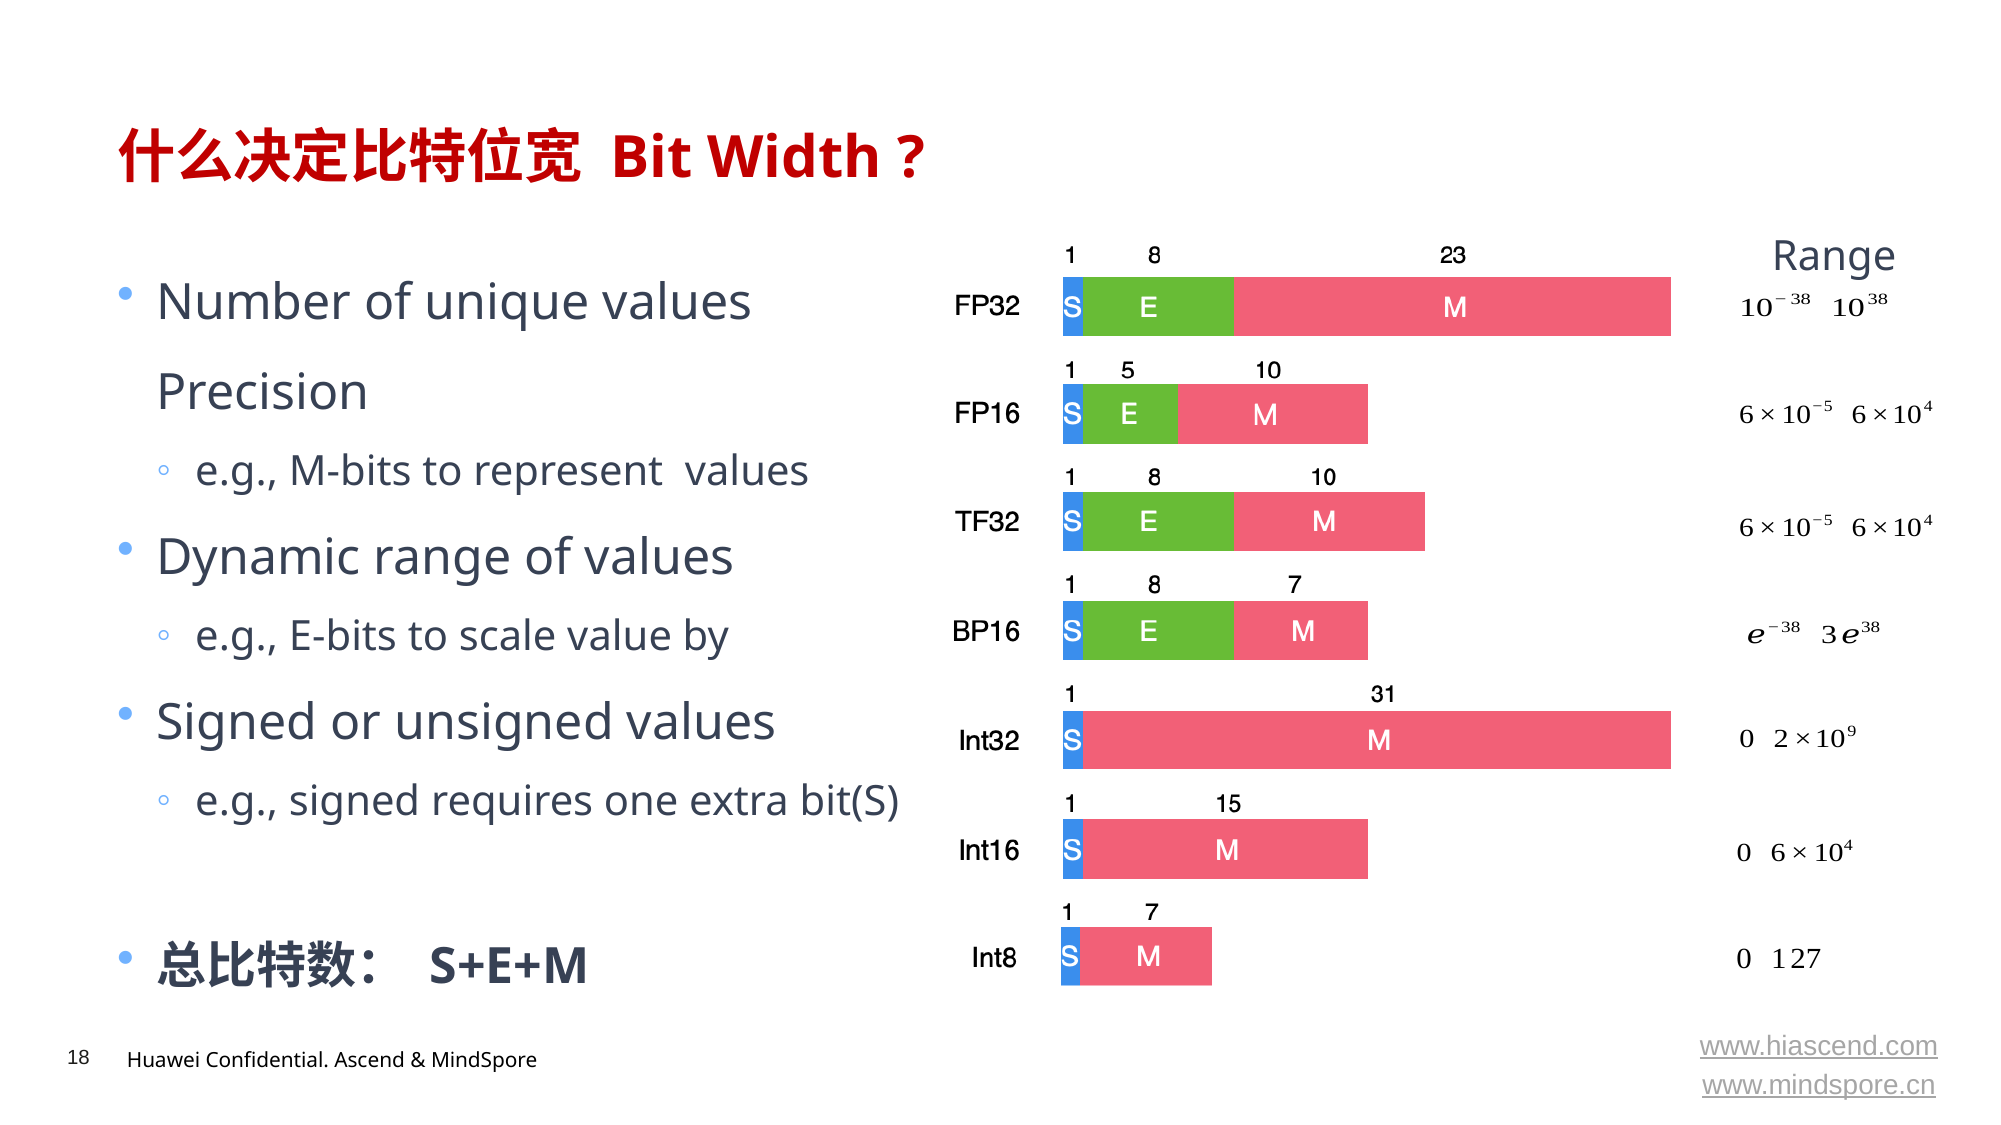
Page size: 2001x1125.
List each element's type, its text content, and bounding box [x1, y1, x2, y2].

title 什么决定比特位宽 Bit Width ? [102, 111, 936, 209]
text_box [941, 107, 1943, 986]
